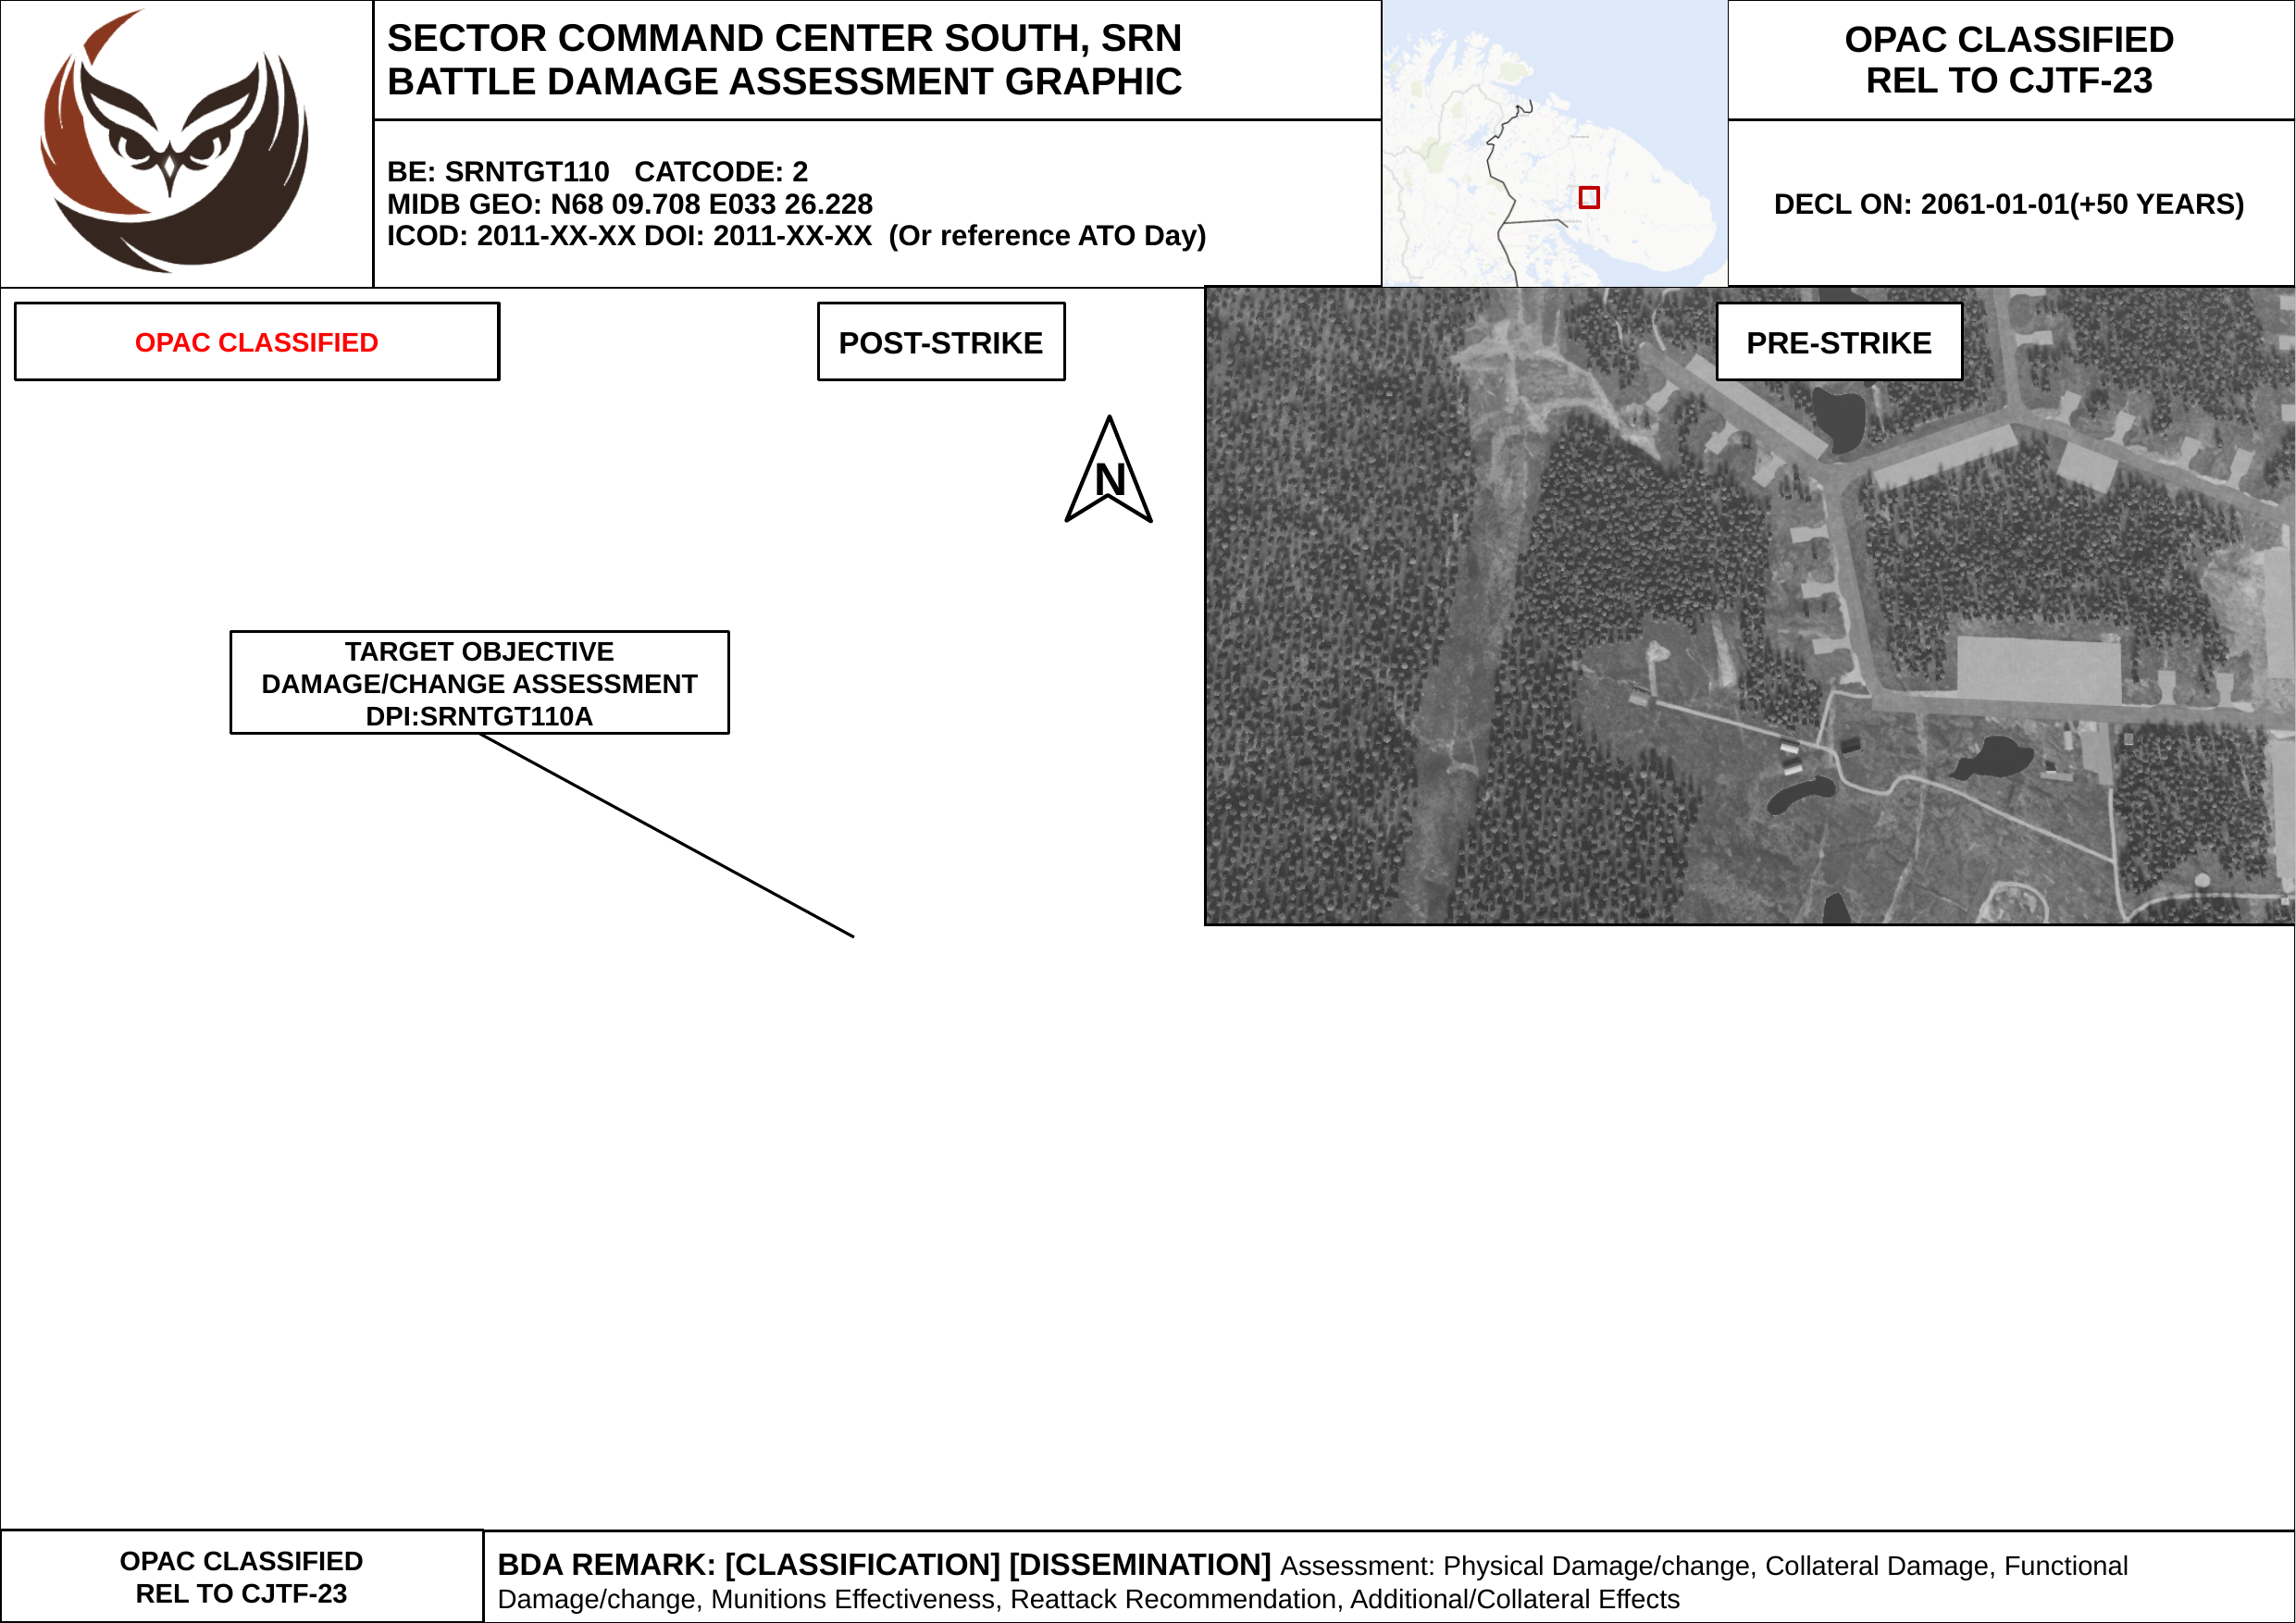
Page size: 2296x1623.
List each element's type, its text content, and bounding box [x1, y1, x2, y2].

table_header OPAC CLASSIFIED REL TO CJTF-23 [1731, 1, 2294, 118]
table_cell BE: SRNTGT110 CATCODE: 2 MIDB GEO: N68 09.708 E033 26.228 ICOD: 2011-XX-XX DOI: 2011-XX-XX (Or reference ATO Day) [375, 121, 1377, 287]
table_header [341, 1, 372, 287]
text_box OPAC CLASSIFIED [15, 303, 499, 380]
text_box POST-STRIKE [818, 303, 1065, 380]
text_box BDA REMARK: [CLASSIFICATION] [DISSEMINATION] Assessment: Physical Damage/change, Collateral Damage, Functional Damage/change, Munitions Effectiveness, Reattack Recommendation, Additional/Collateral Effects [484, 1530, 2296, 1623]
table_header SECTOR COMMAND CENTER SOUTH, SRN BATTLE DAMAGE ASSESSMENT GRAPHIC [375, 1, 1379, 118]
table_cell DECL ON: 2061-01-01(+50 YEARS) [1733, 121, 2294, 285]
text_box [1065, 415, 1152, 522]
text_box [230, 630, 855, 938]
picture [1206, 0, 2296, 924]
text_box OPAC CLASSIFIED REL TO CJTF-23 [0, 1530, 484, 1623]
table_cell [1, 289, 2294, 1530]
picture [0, 0, 339, 298]
